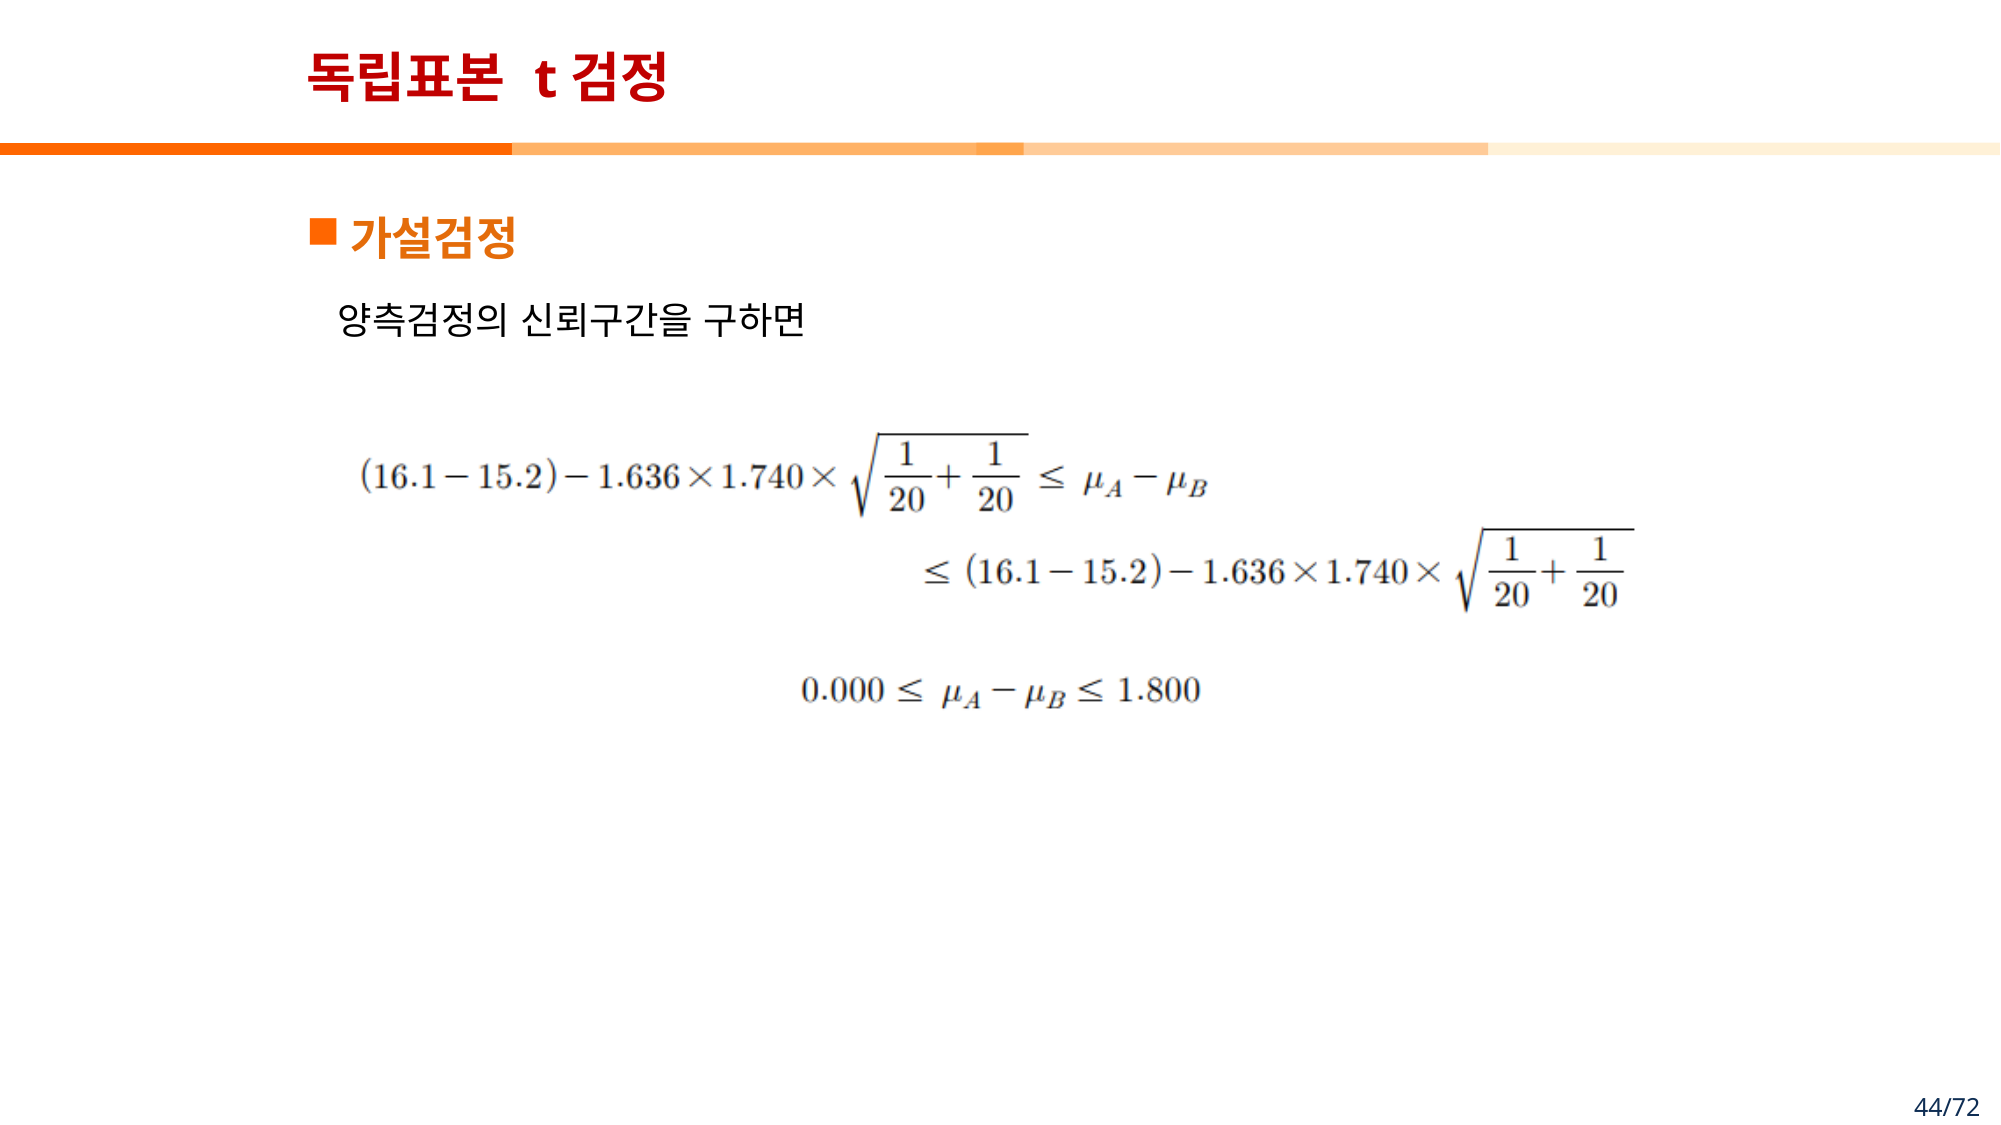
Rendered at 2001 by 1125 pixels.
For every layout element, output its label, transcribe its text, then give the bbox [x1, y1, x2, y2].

text_box 가설검정 [291, 174, 1709, 267]
picture [360, 432, 1640, 714]
text_box 양측검정의 신뢰구간을 구하면 [322, 278, 1663, 361]
title 독립표본 t검정 [291, 31, 1674, 122]
